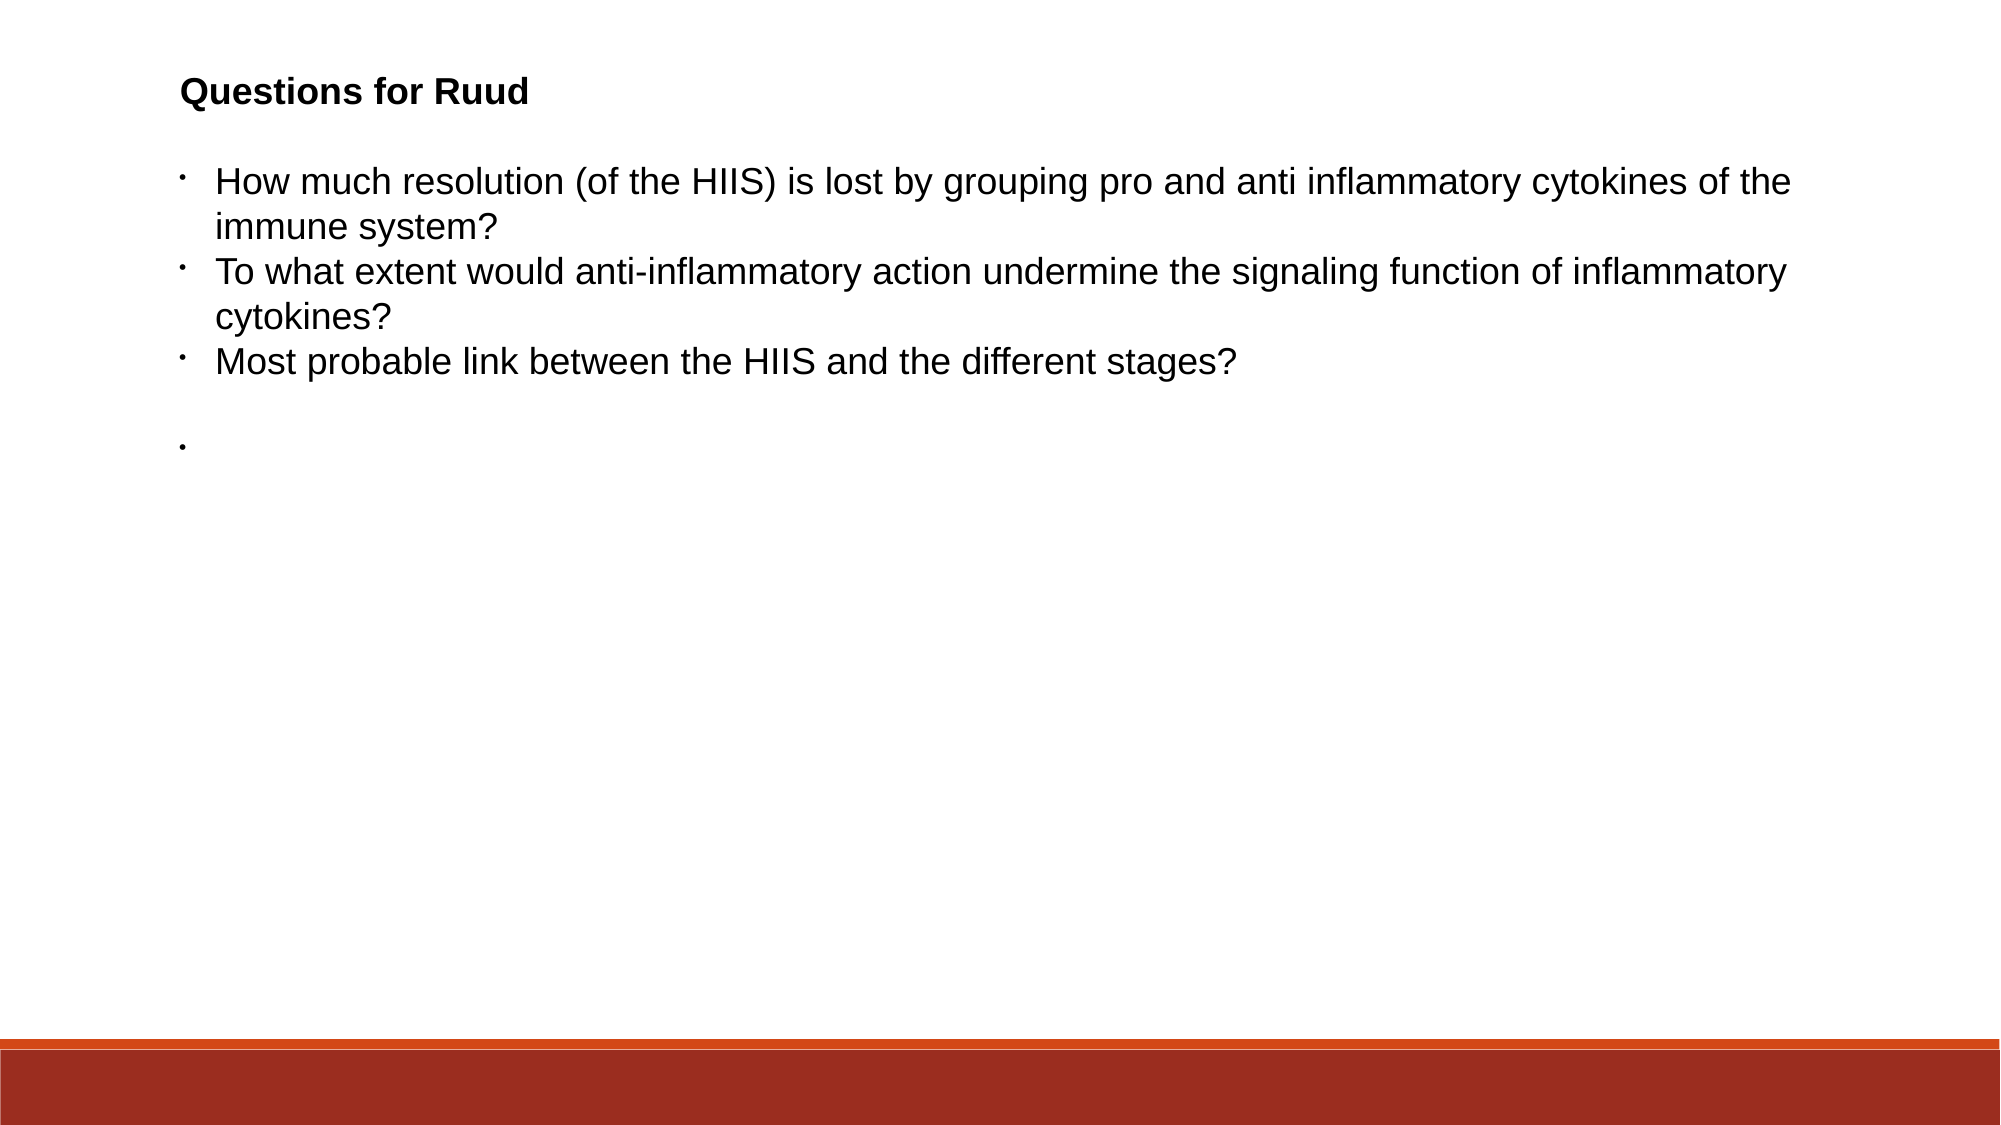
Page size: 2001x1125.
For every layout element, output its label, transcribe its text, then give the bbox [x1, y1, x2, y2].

text_box Questions for Ruud How much resolution (of the HIIS) is lost by grouping pro and anti inflammatory cytokines of the immune system? To what extent would anti-inflammatory action undermine the signaling function of inflammatory cytokines? Most probable link between the HIIS and the different stages? [165, 60, 1935, 705]
